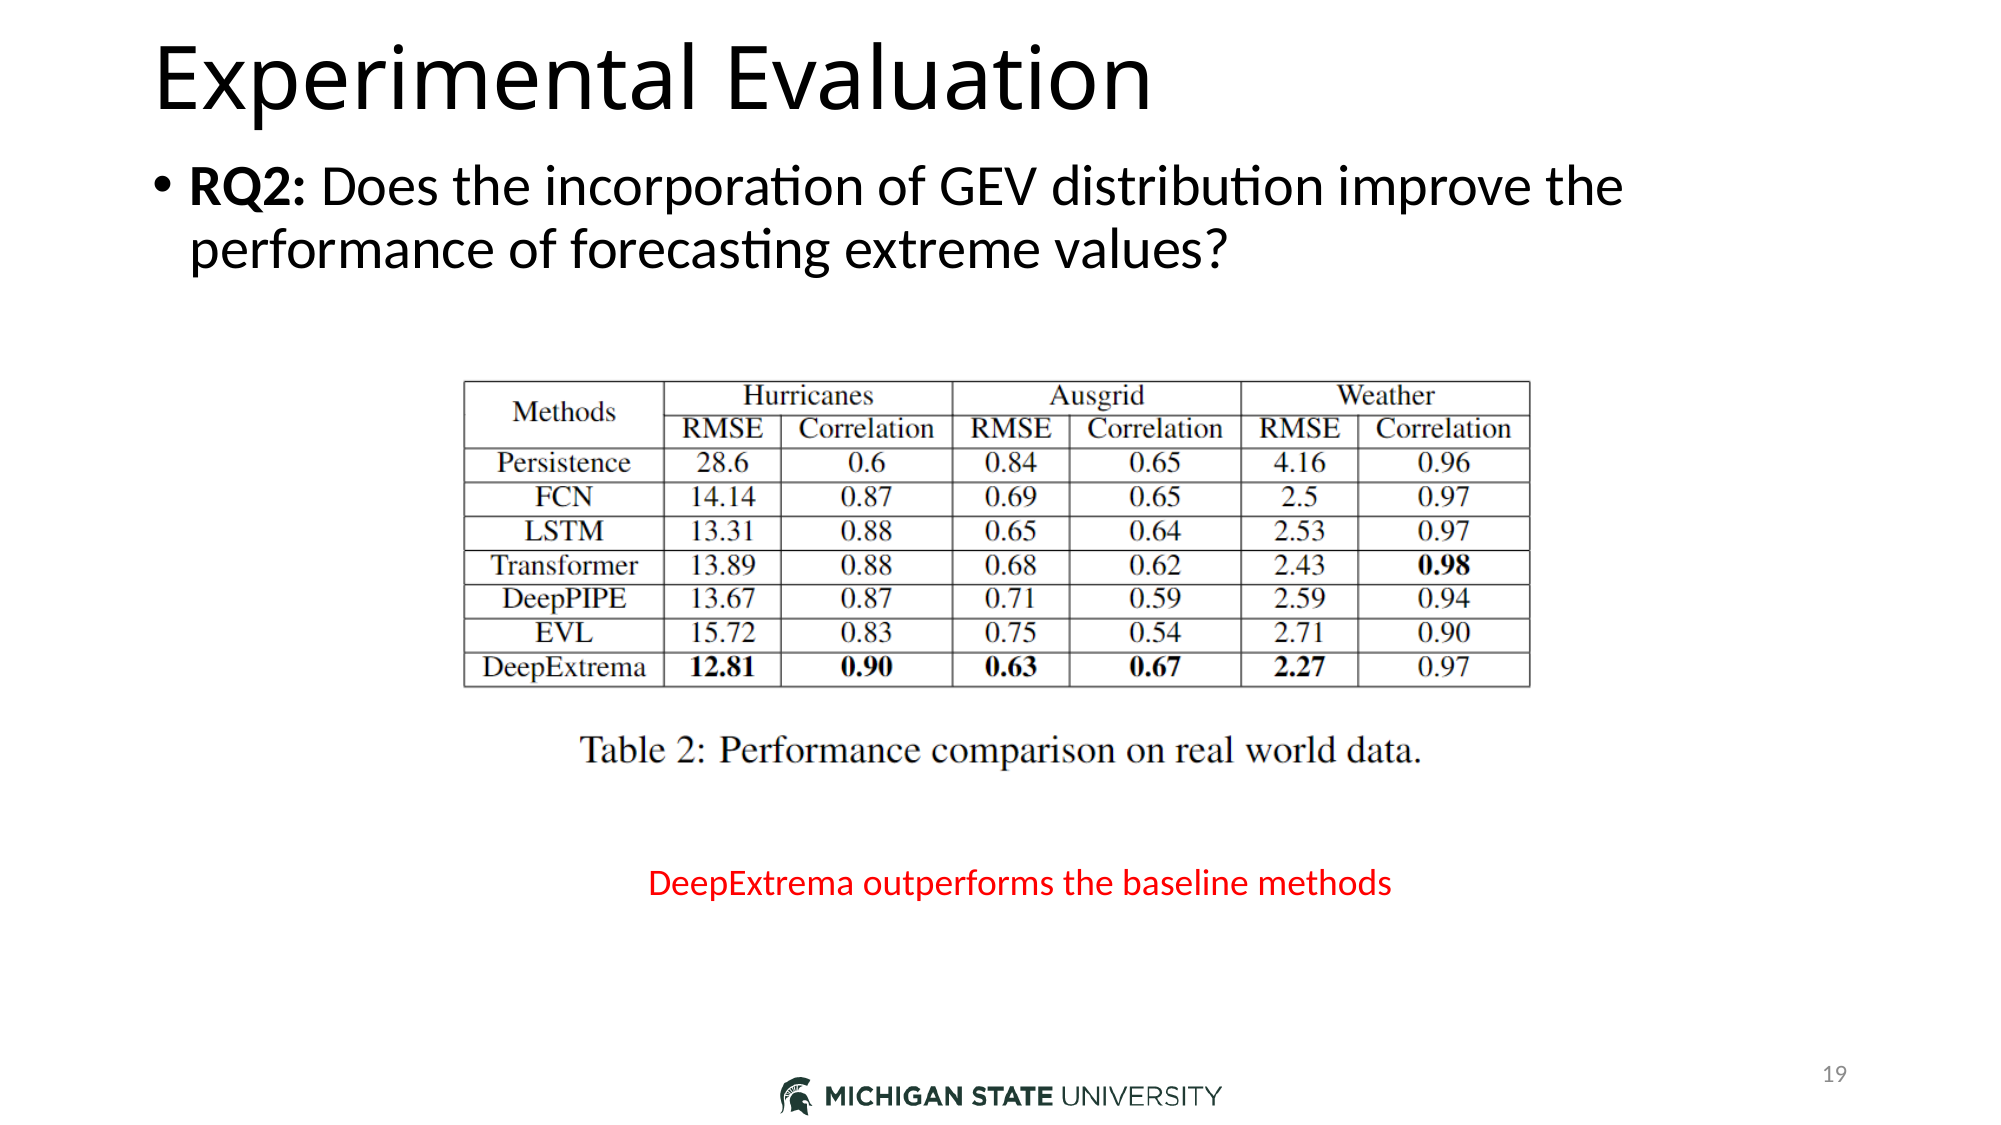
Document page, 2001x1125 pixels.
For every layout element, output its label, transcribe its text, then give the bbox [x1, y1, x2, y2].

picture [774, 1072, 1225, 1116]
picture [460, 374, 1540, 772]
text_box DeepExtrema outperforms the baseline methods [633, 850, 1409, 911]
list RQ2: Does the incorporation of GEV distribution improve the performance of forecasting extreme values? [137, 148, 1863, 1014]
title Experimental Evaluation [137, 25, 1863, 136]
slide_number 19 [1412, 1042, 1863, 1103]
